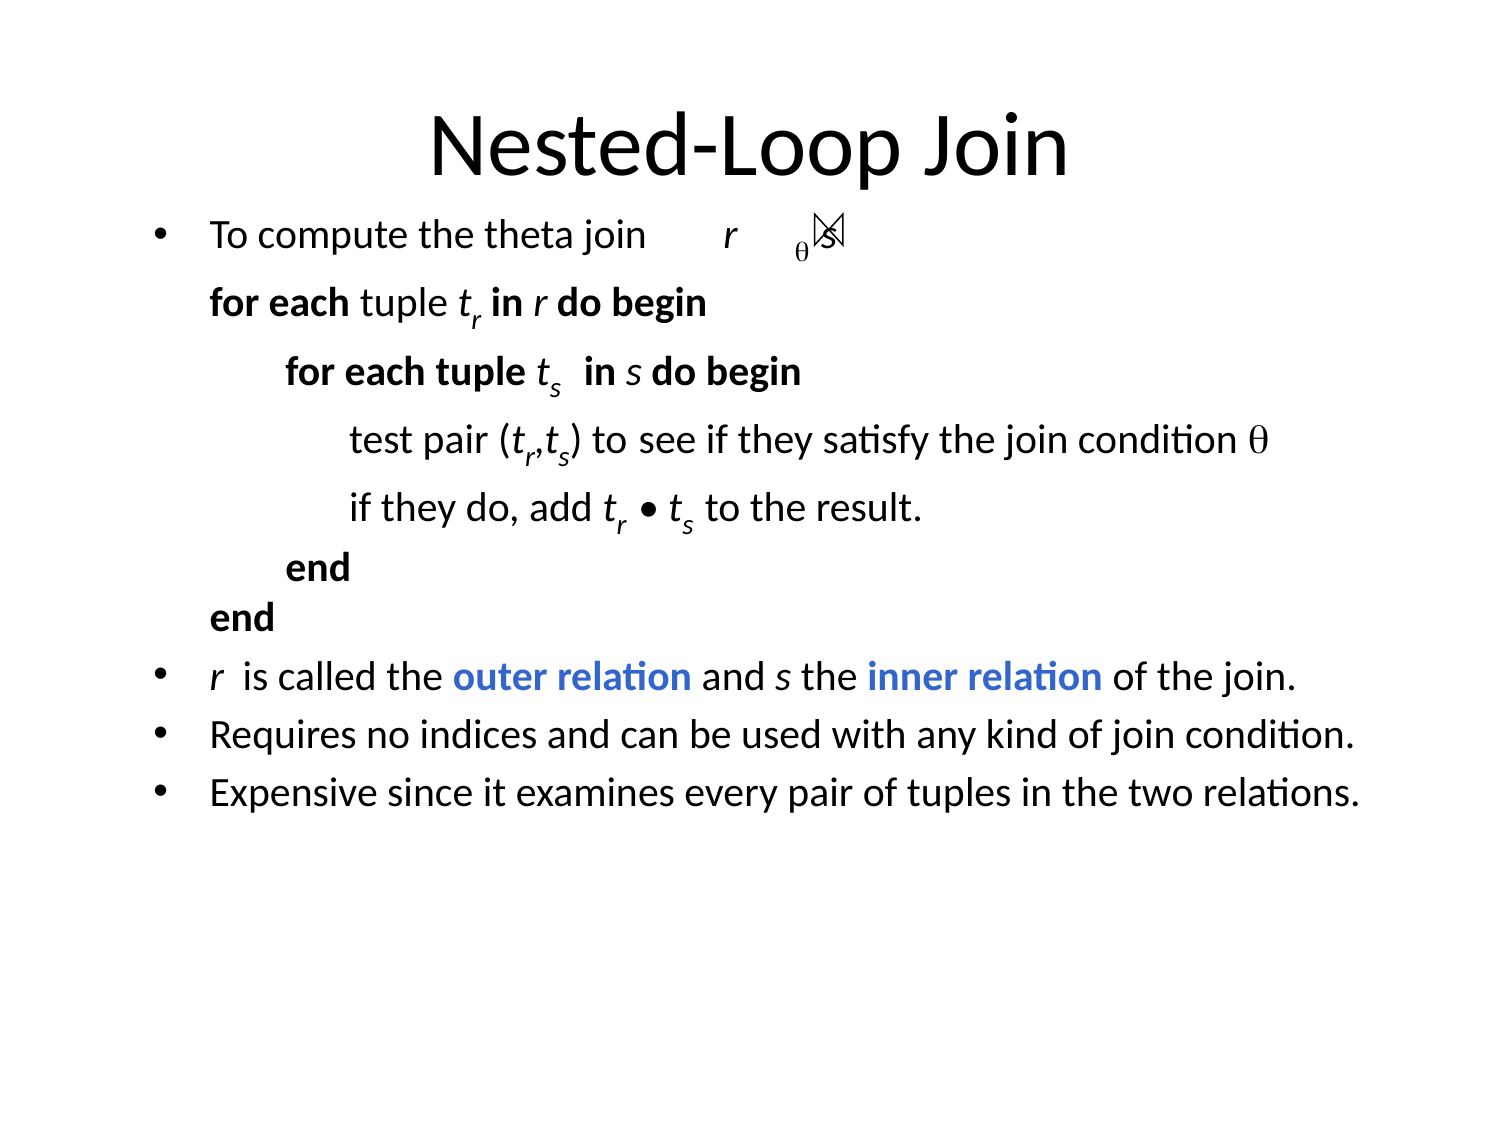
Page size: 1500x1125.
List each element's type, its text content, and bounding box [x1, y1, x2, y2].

list To compute the theta join r  s for each tuple tr in r do begin for each tuple ts in s do begin test pair (tr,ts) to see if they satisfy the join condition  if they do, add tr • ts to the result. end end r is called the outer relation and s the inner relation of the join. Requires no indices and can be used with any kind of join condition. Expensive since it examines every pair of tuples in the two relations. [138, 191, 1440, 1045]
text_box [814, 214, 843, 246]
title Nested-Loop Join [75, 45, 1425, 233]
